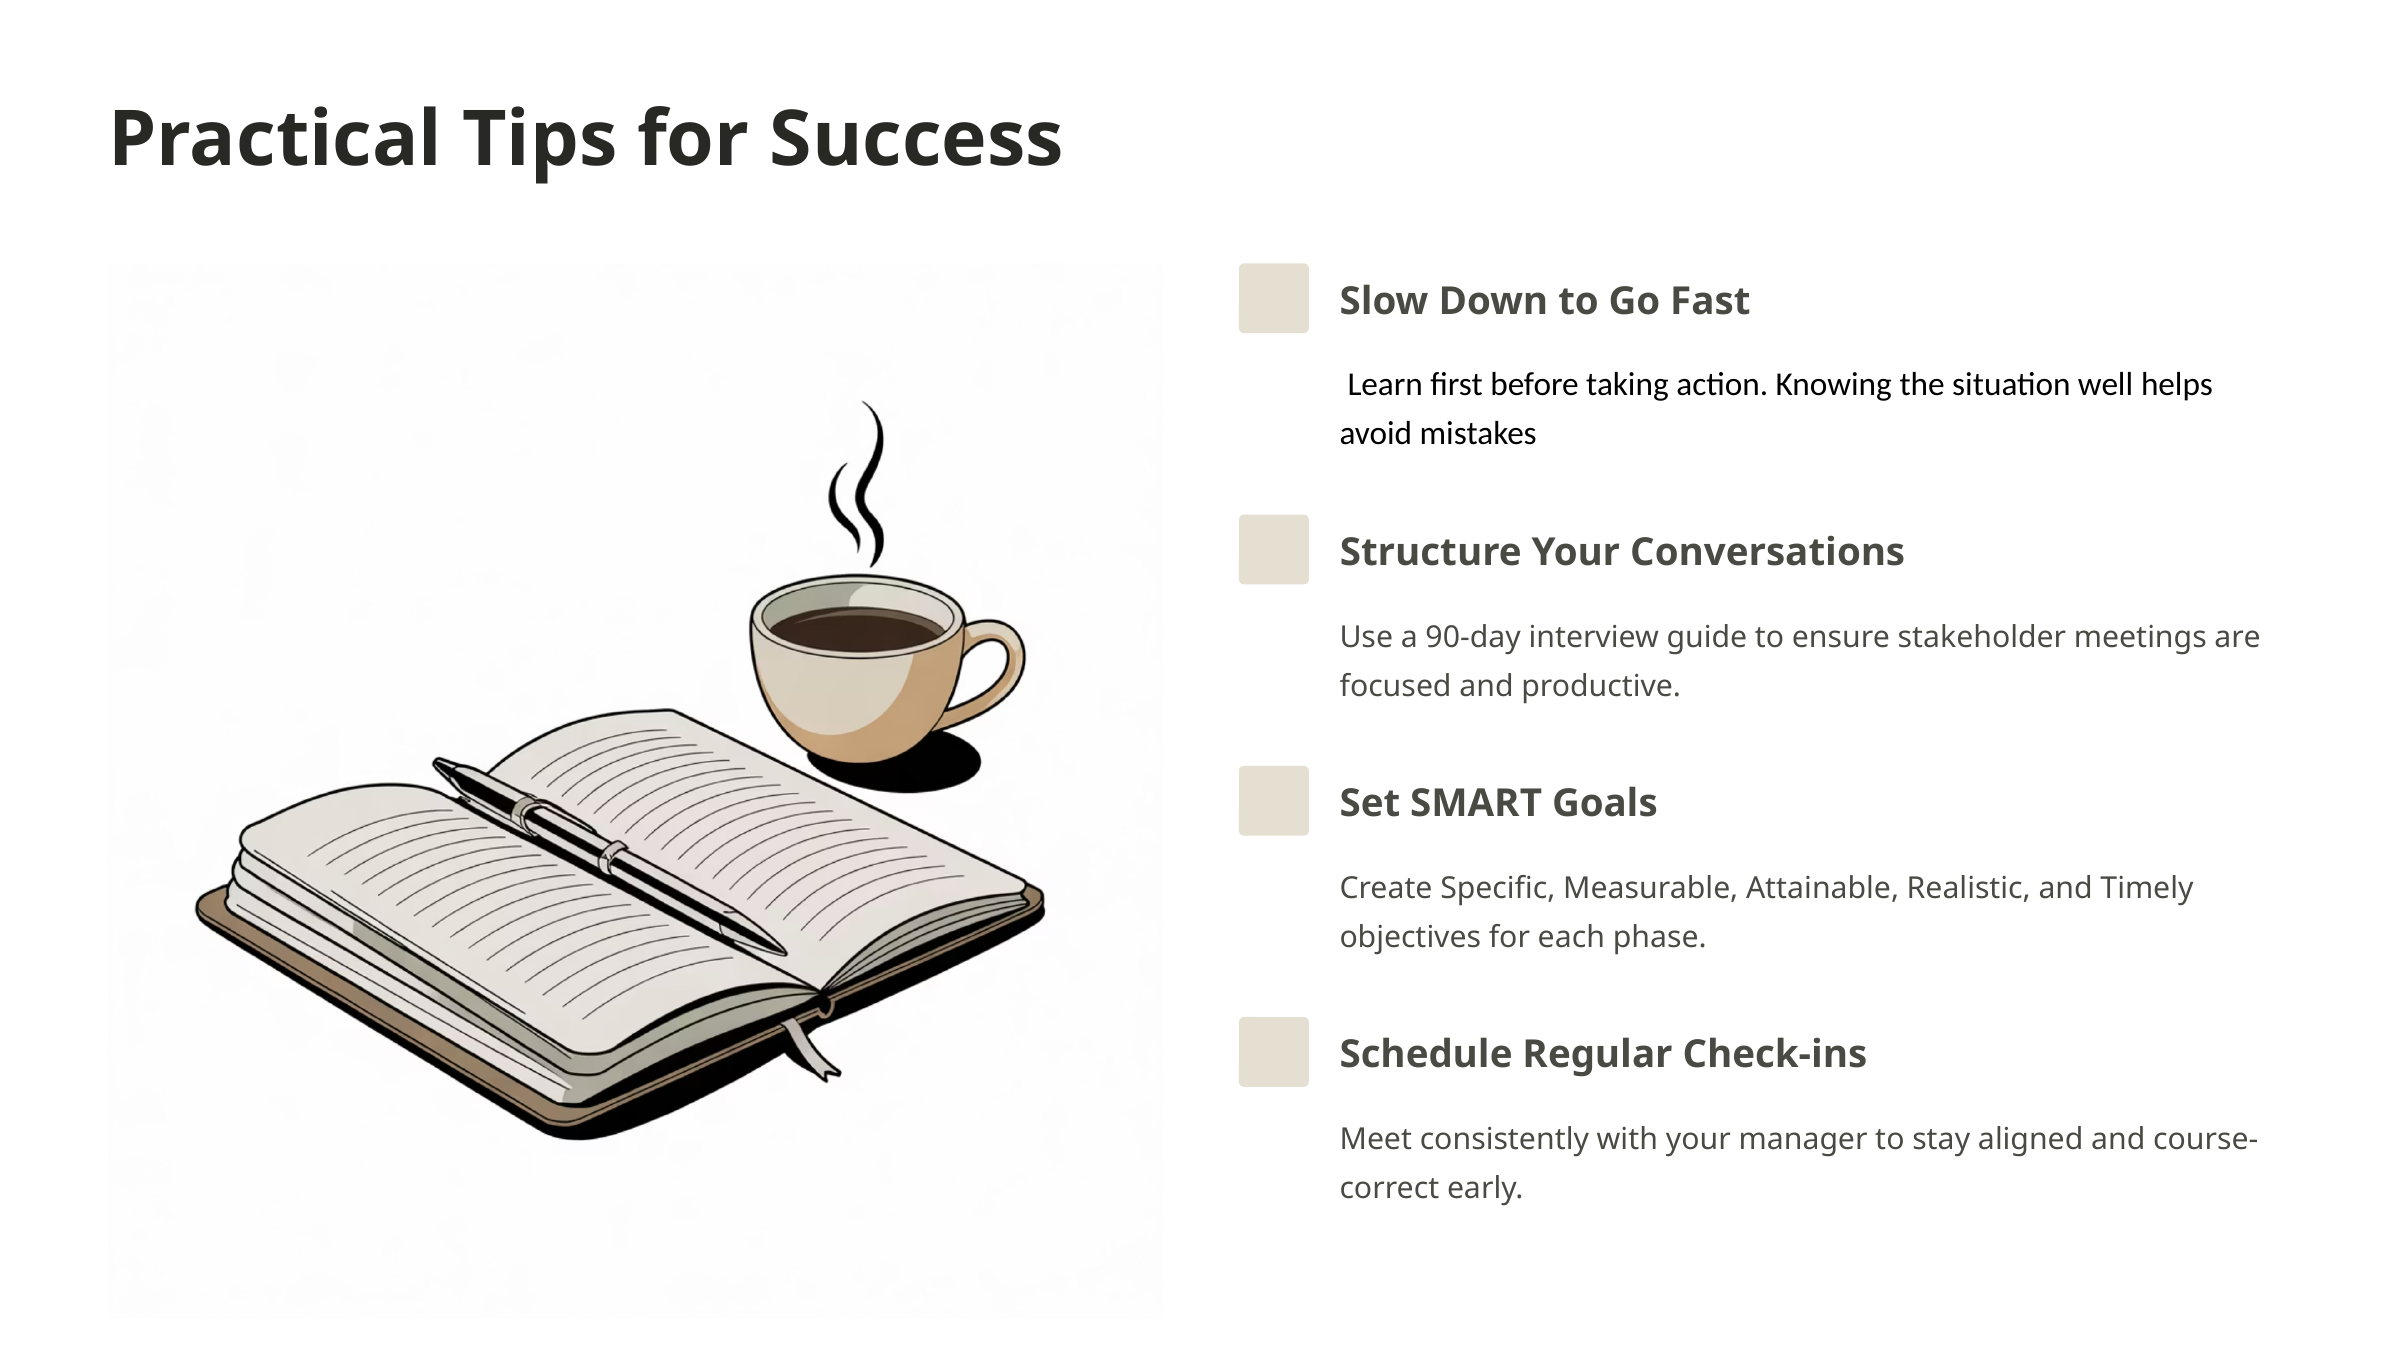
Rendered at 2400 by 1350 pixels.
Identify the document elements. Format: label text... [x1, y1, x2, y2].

text_box Meet consistently with your manager to stay aligned and course-correct early. [1339, 1107, 2293, 1207]
text_box [1238, 514, 1309, 585]
text_box Schedule Regular Check-ins [1339, 1027, 1819, 1076]
picture [108, 263, 1163, 1318]
text_box [1238, 1016, 1309, 1087]
text_box Slow Down to Go Fast [1339, 273, 1728, 323]
text_box Create Specific, Measurable, Attainable, Realistic, and Timely objectives for each phase. [1339, 855, 2293, 955]
text_box Set SMART Goals [1339, 776, 1728, 825]
text_box Structure Your Conversations [1339, 525, 1852, 574]
text_box [1238, 765, 1309, 836]
text_box [1238, 263, 1309, 334]
text_box Practical Tips for Success [108, 85, 976, 182]
text_box Use a 90-day interview guide to ensure stakeholder meetings are focused and productive. [1339, 604, 2293, 704]
text_box Learn first before taking action. Knowing the situation well helps avoid mistakes [1339, 353, 2293, 453]
